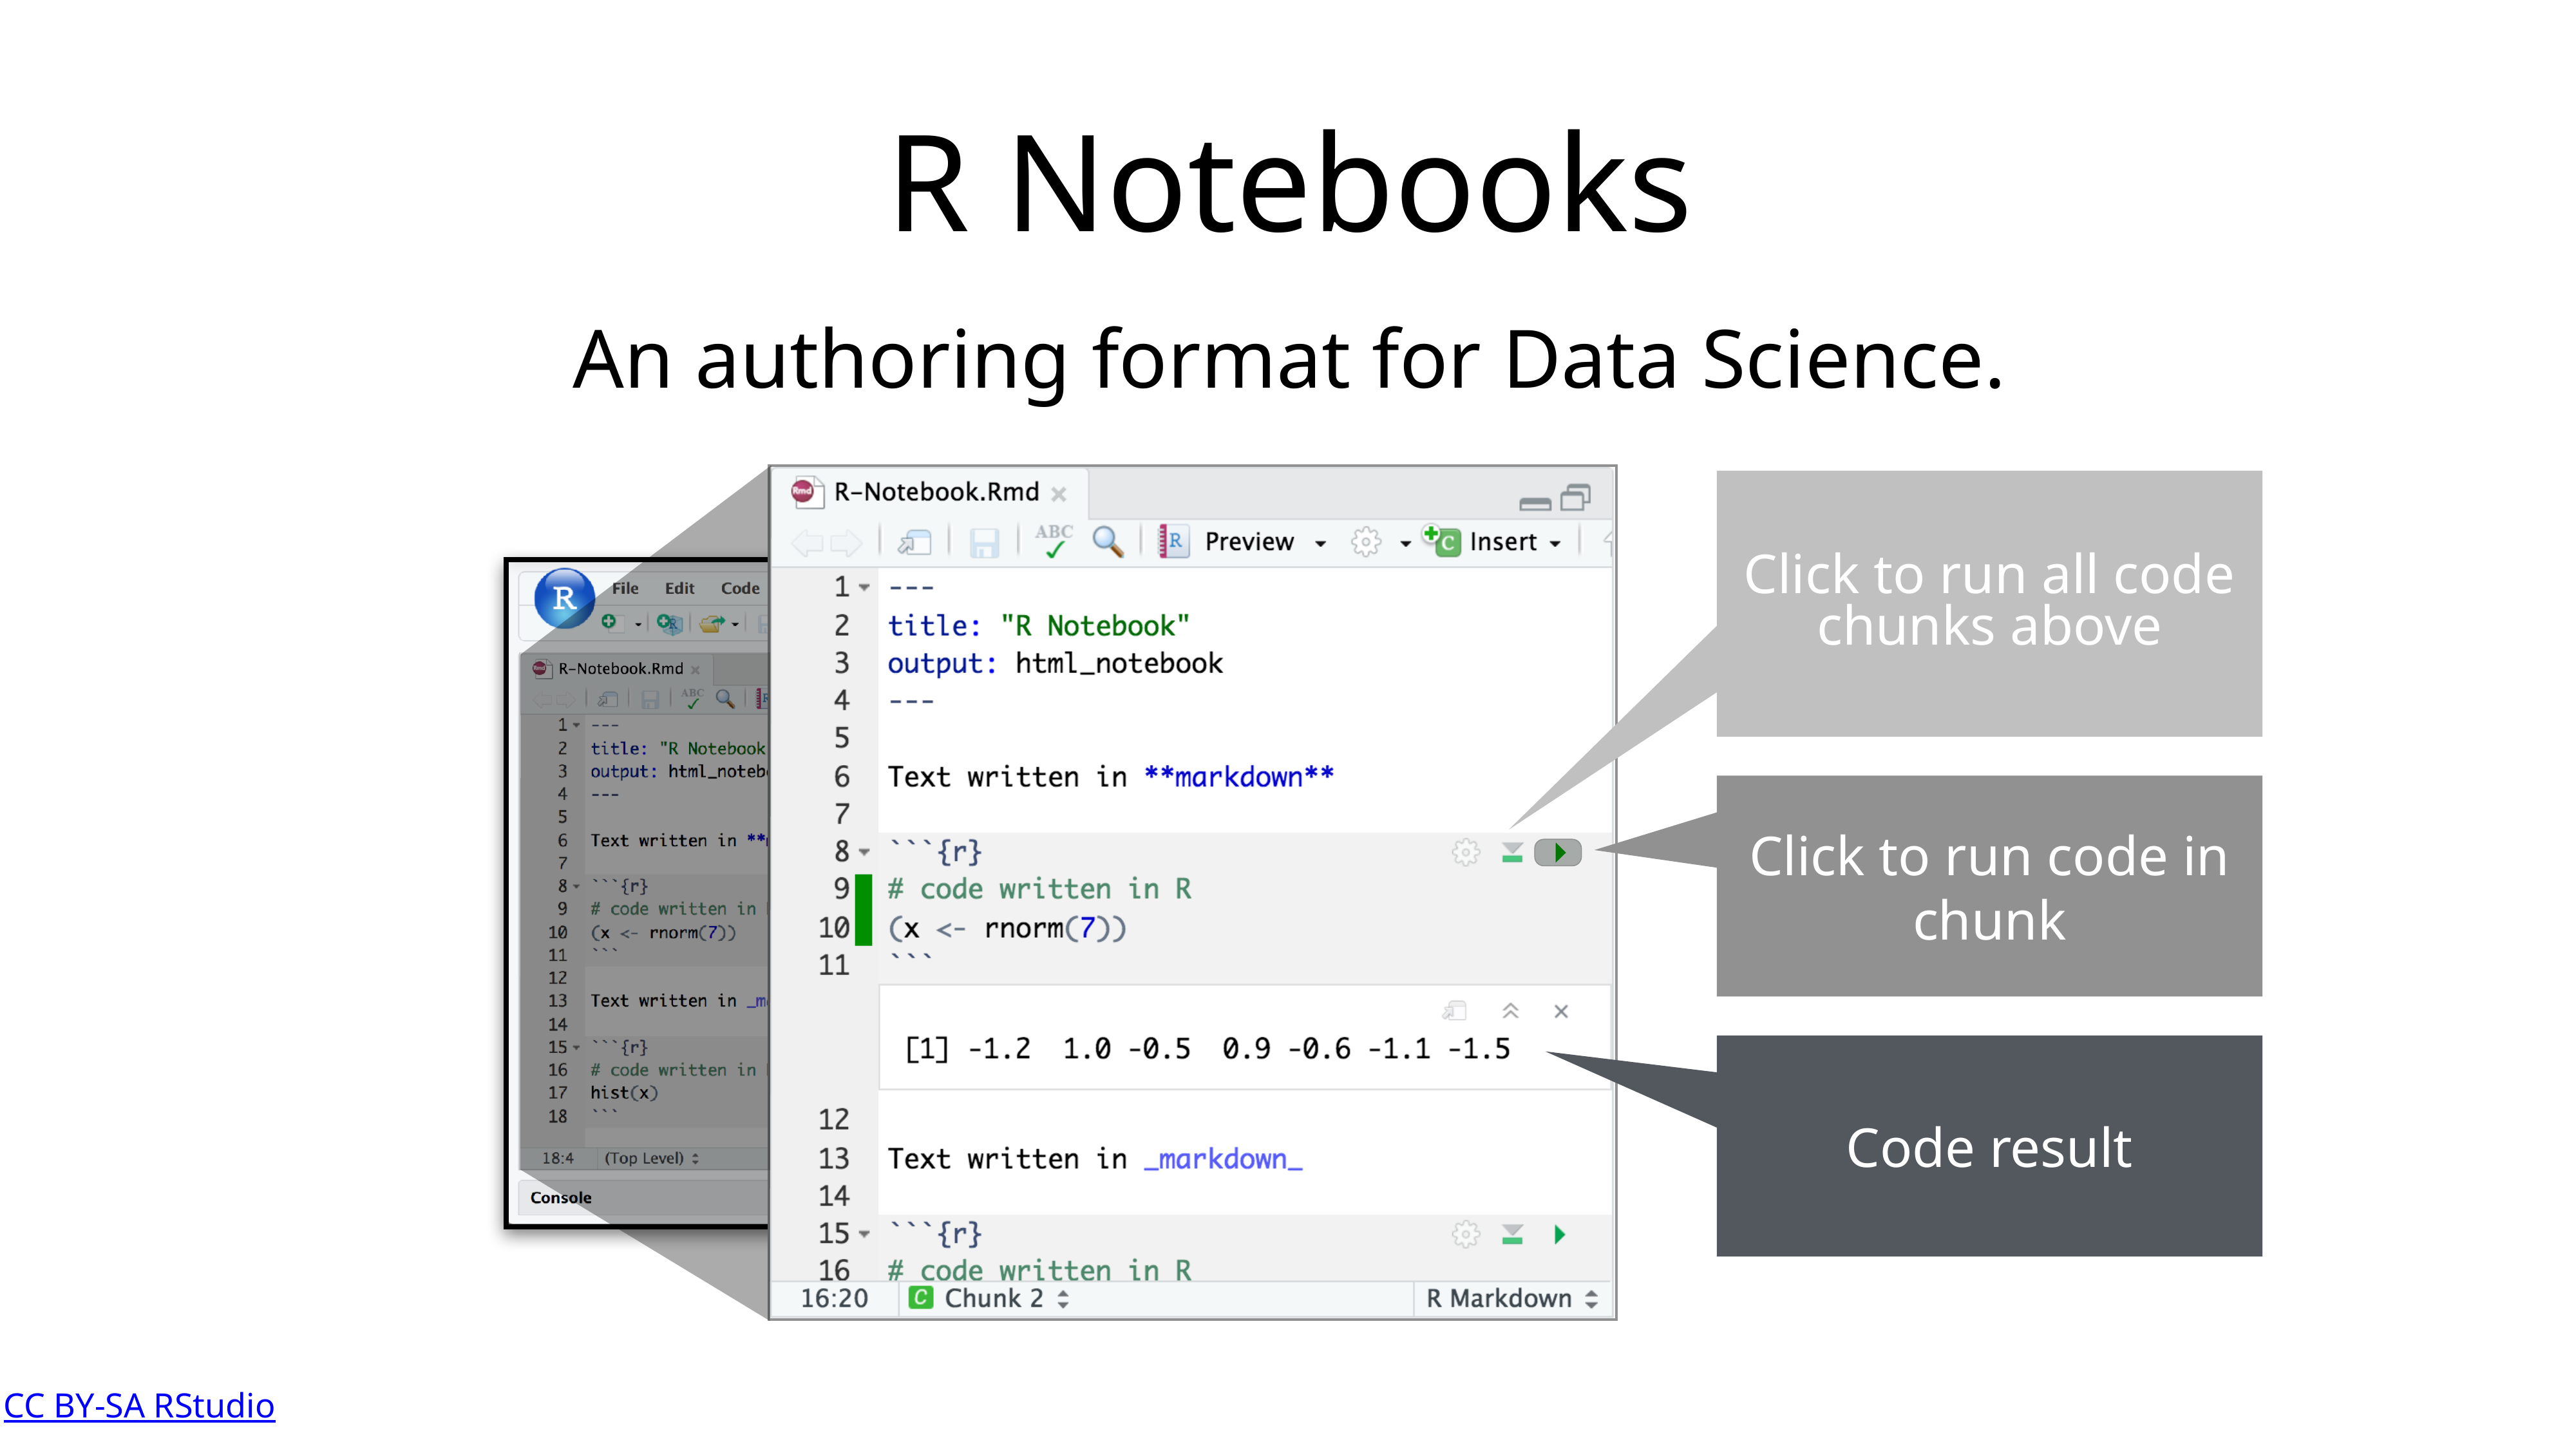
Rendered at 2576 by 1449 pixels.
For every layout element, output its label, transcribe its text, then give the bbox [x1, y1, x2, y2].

text_box CC BY-SA RStudio [0, 1376, 283, 1437]
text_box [773, 466, 1615, 1318]
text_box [518, 465, 772, 1321]
text_box Click to run all code chunks above [1617, 470, 2263, 759]
text_box Code result [1617, 1035, 2263, 1257]
text_box R Notebooks [425, 51, 2155, 256]
text_box An authoring format for Data Science. [337, 256, 2242, 455]
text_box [508, 562, 515, 1225]
text_box Click to run code in chunk [1617, 775, 2263, 997]
